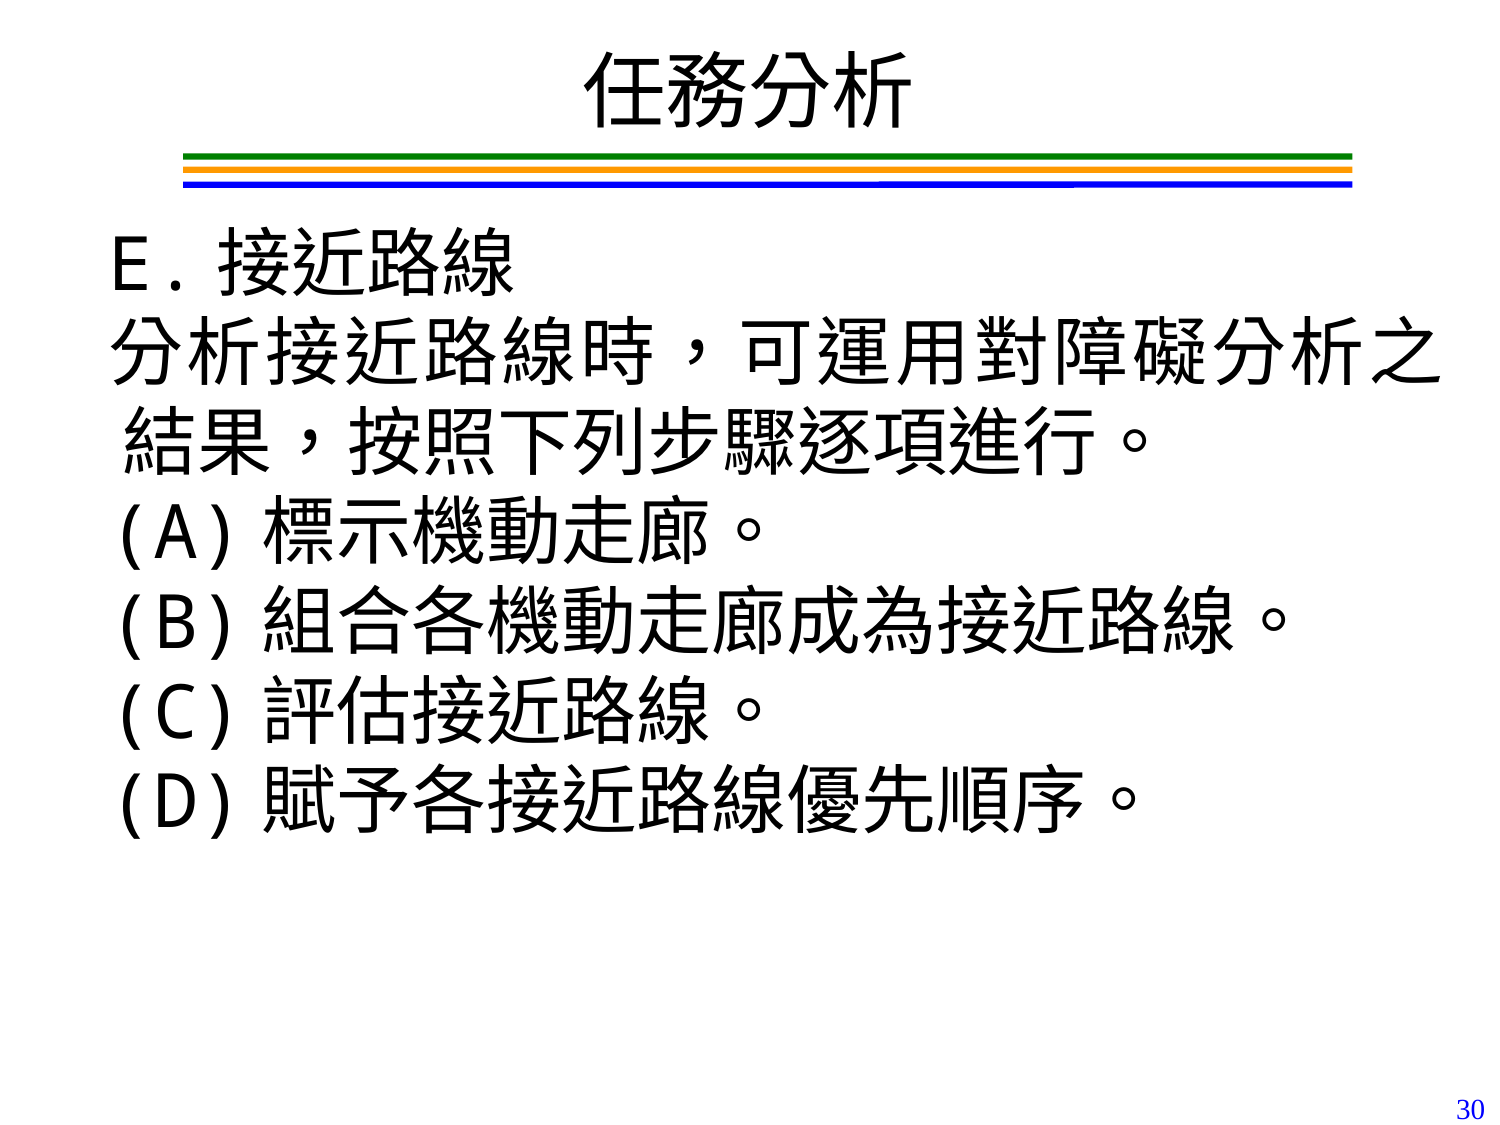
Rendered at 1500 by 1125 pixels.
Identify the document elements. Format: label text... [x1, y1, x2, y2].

text_box E.接近路線 分析接近路線時，可運用對障礙分析之結果，按照下列步驟逐項進行。 (A)標示機動走廊。 (B)組合各機動走廊成為接近路線。 (C)評估接近路線。 (D)賦予各接近路線優先順序。 [33, 208, 1459, 895]
slide_number 30 [1150, 1082, 1500, 1119]
text_box 任務分析 [258, 31, 1239, 146]
